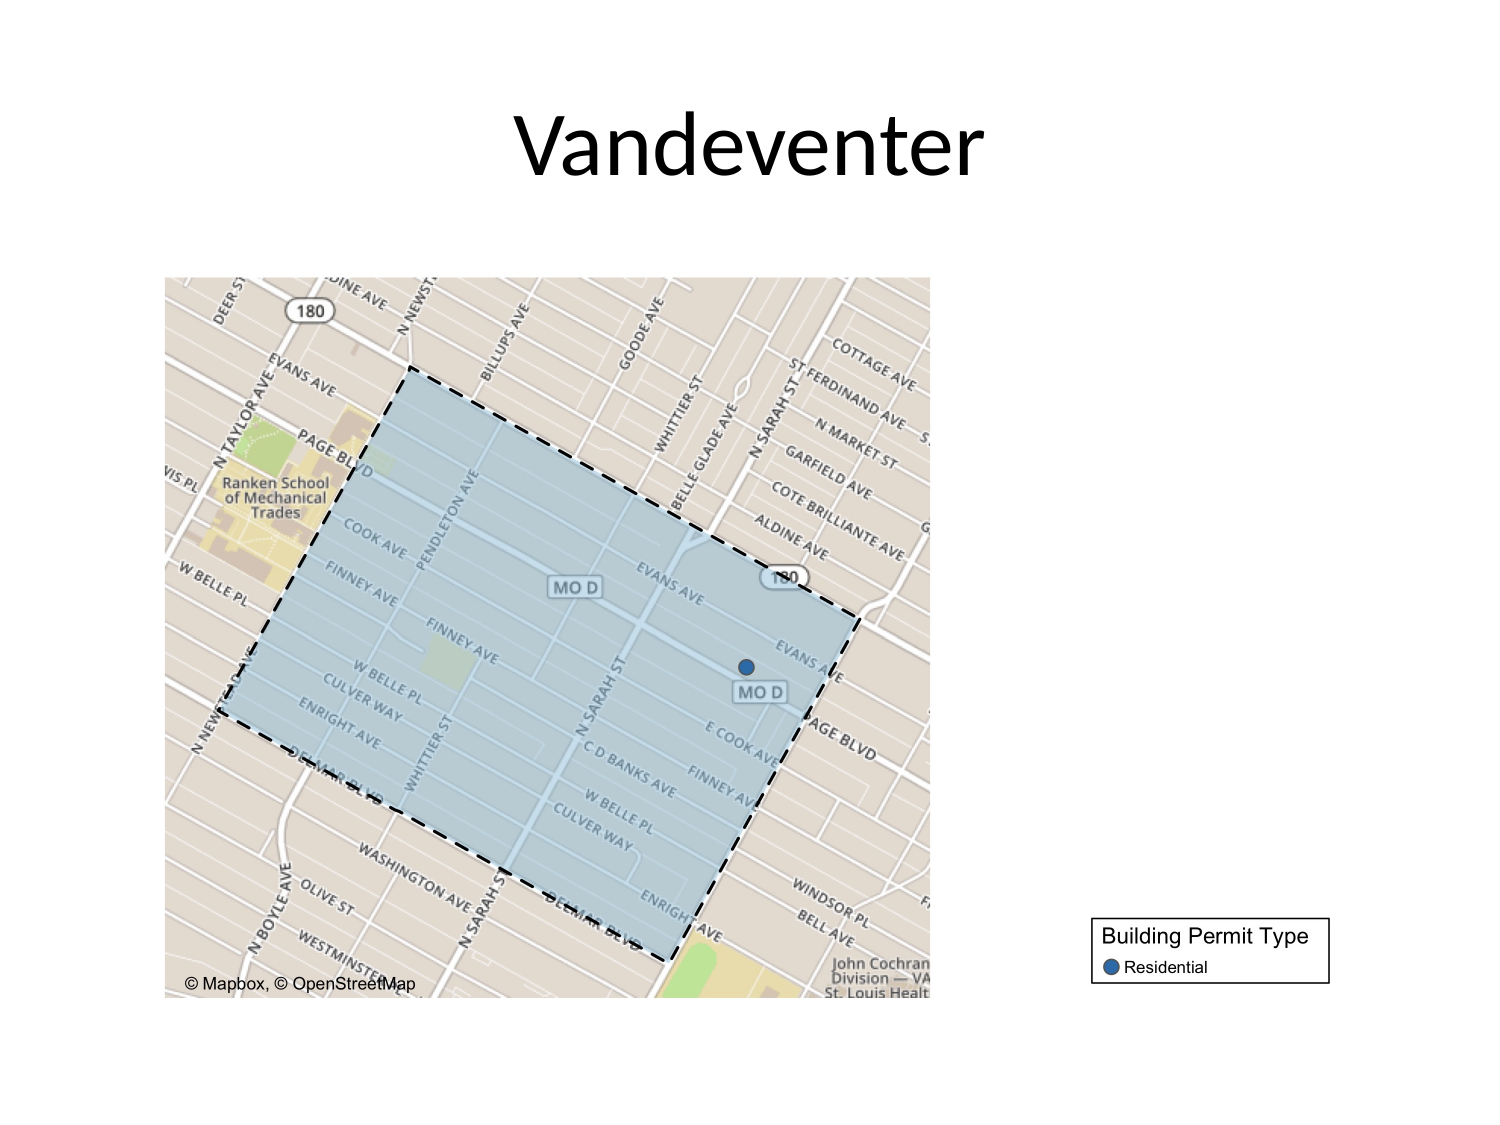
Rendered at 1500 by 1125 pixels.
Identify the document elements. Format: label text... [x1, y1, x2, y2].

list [74, 262, 1426, 1013]
title Vandeventer [75, 45, 1425, 233]
